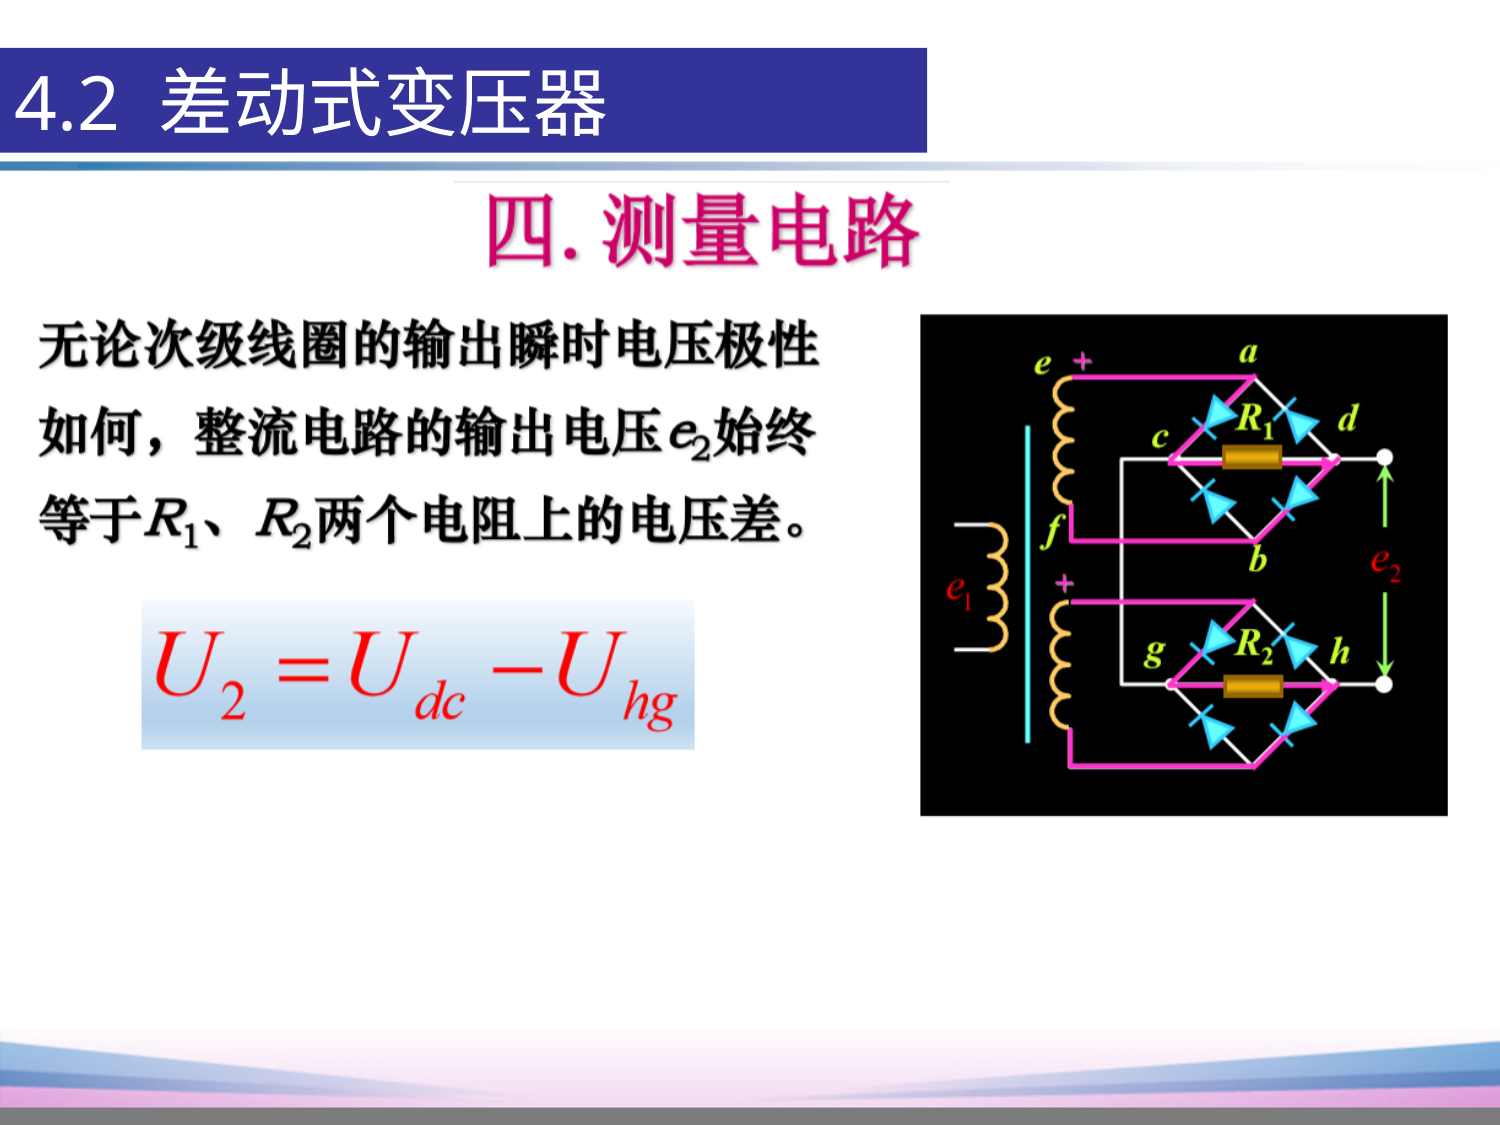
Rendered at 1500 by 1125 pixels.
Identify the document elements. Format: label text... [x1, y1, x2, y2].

text_box 4.2 差动式变压器 [0, 47, 928, 153]
picture [0, 0, 1500, 1125]
